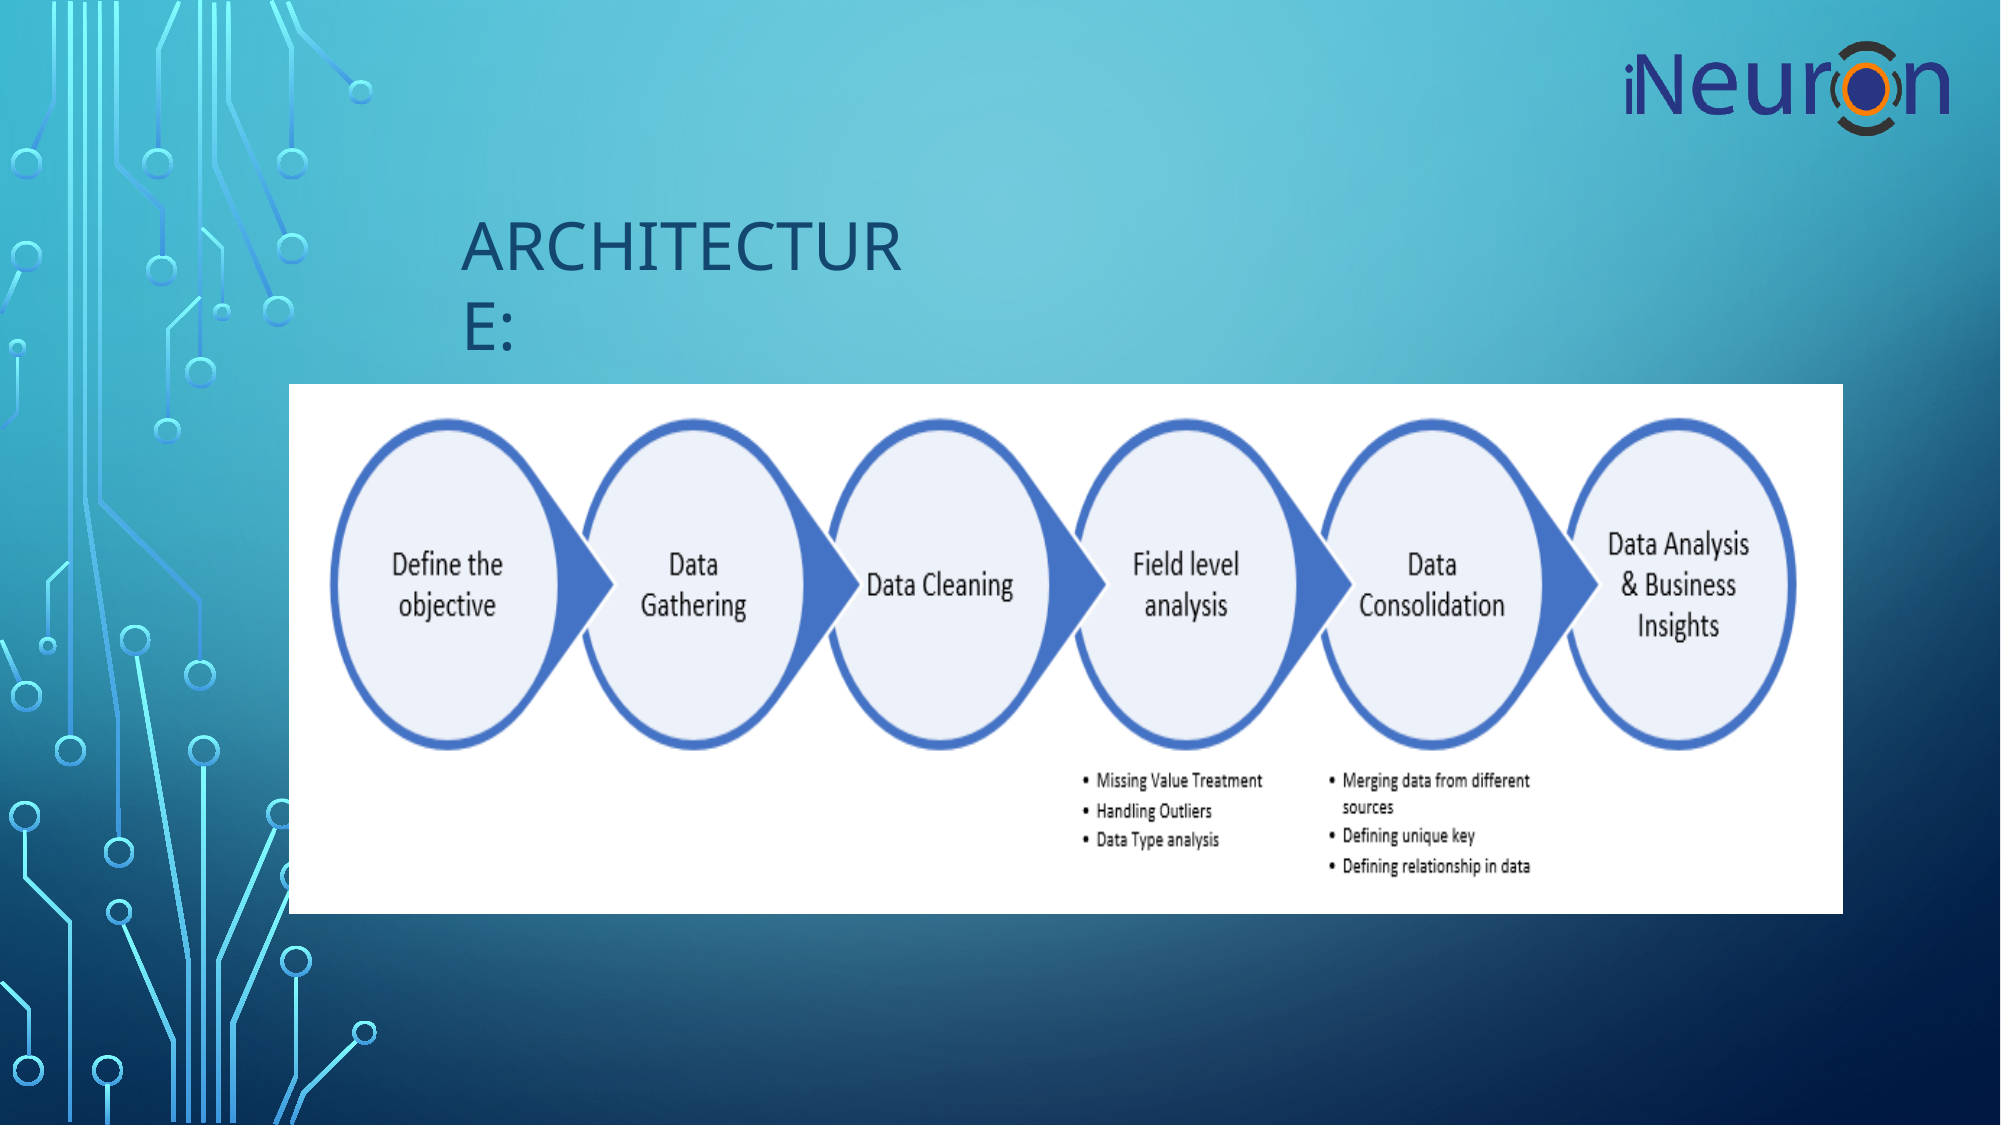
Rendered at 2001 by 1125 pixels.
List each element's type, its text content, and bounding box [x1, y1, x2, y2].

picture [289, 383, 1843, 914]
text_box ARCHITECTURE: [446, 195, 946, 371]
picture [1620, 26, 1956, 141]
